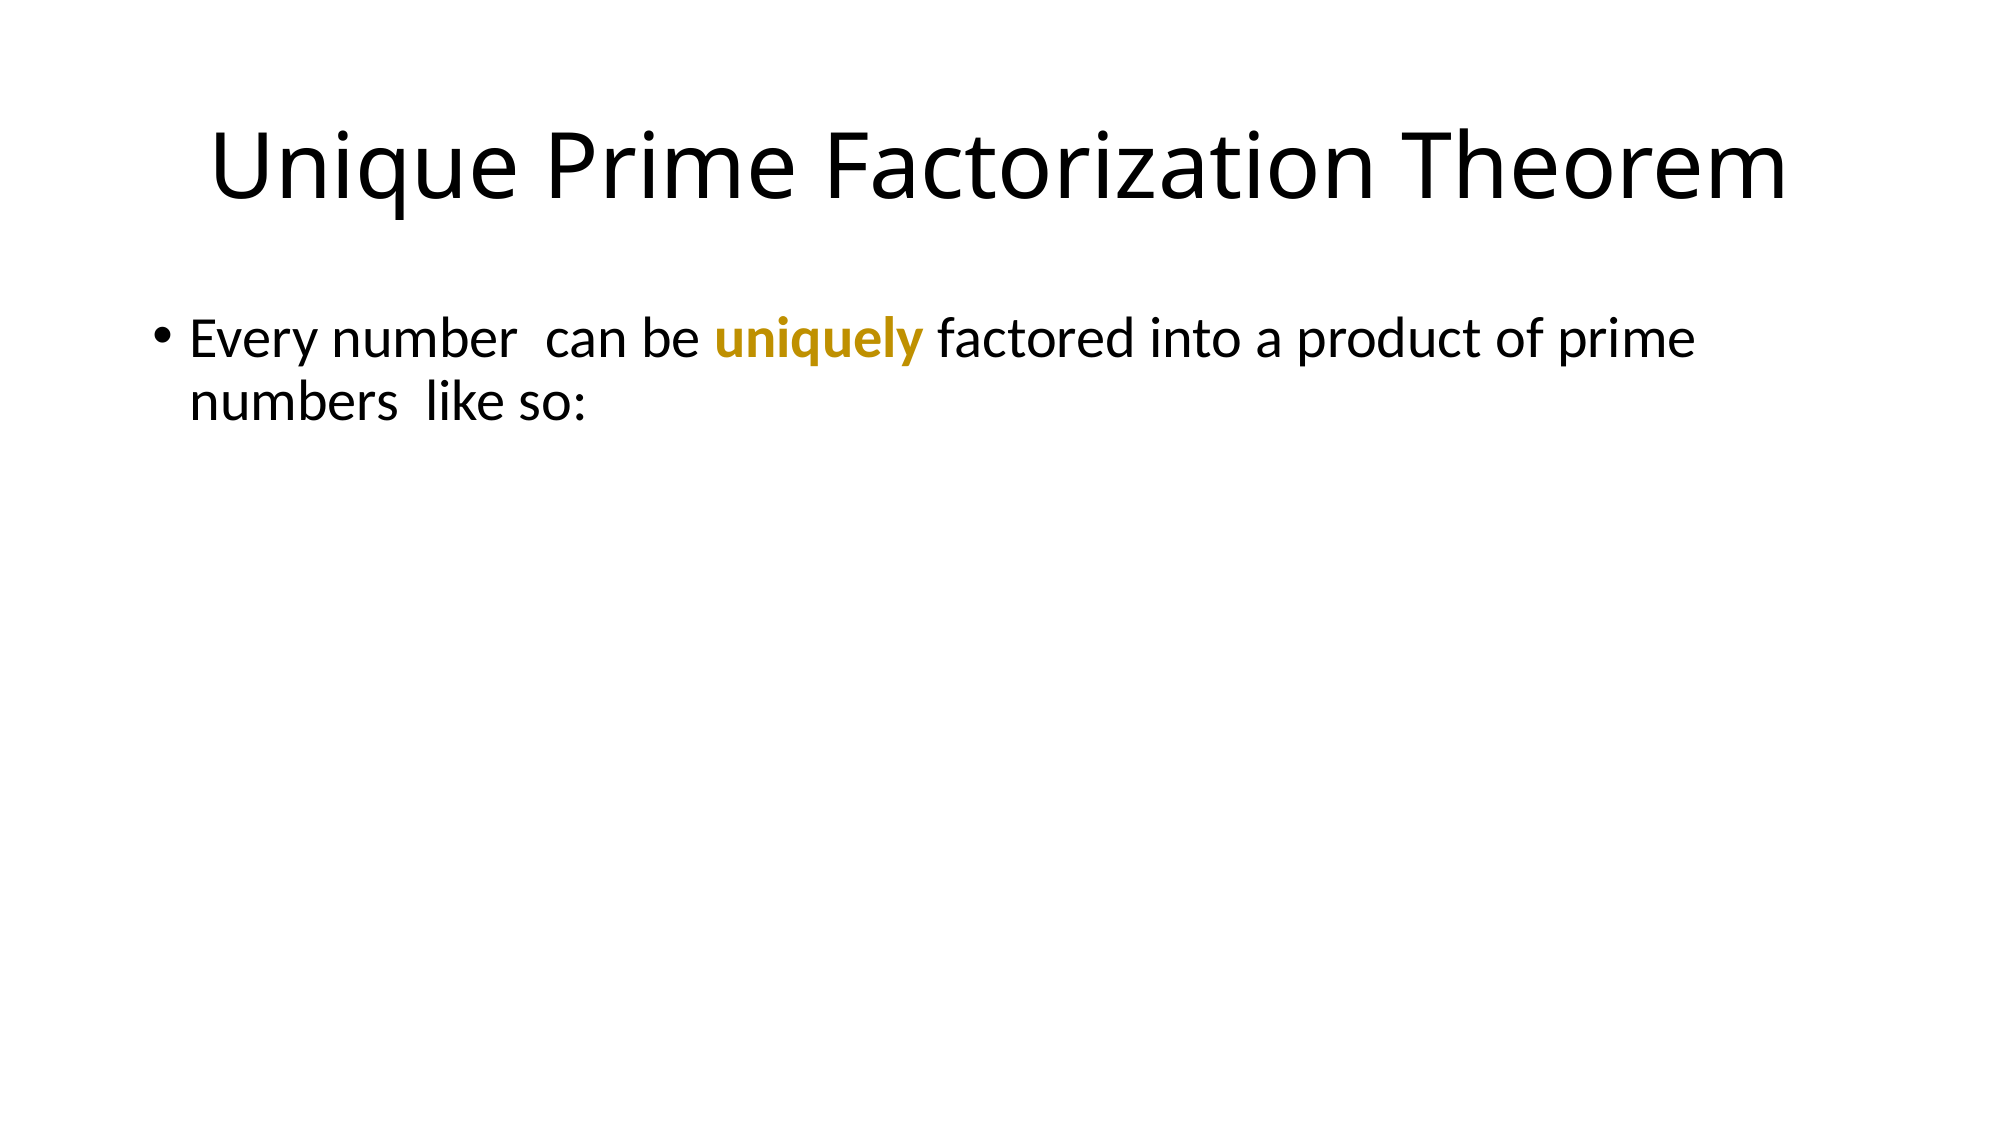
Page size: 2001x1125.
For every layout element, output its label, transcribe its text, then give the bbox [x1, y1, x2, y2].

title Unique Prime Factorization Theorem [137, 59, 1863, 278]
